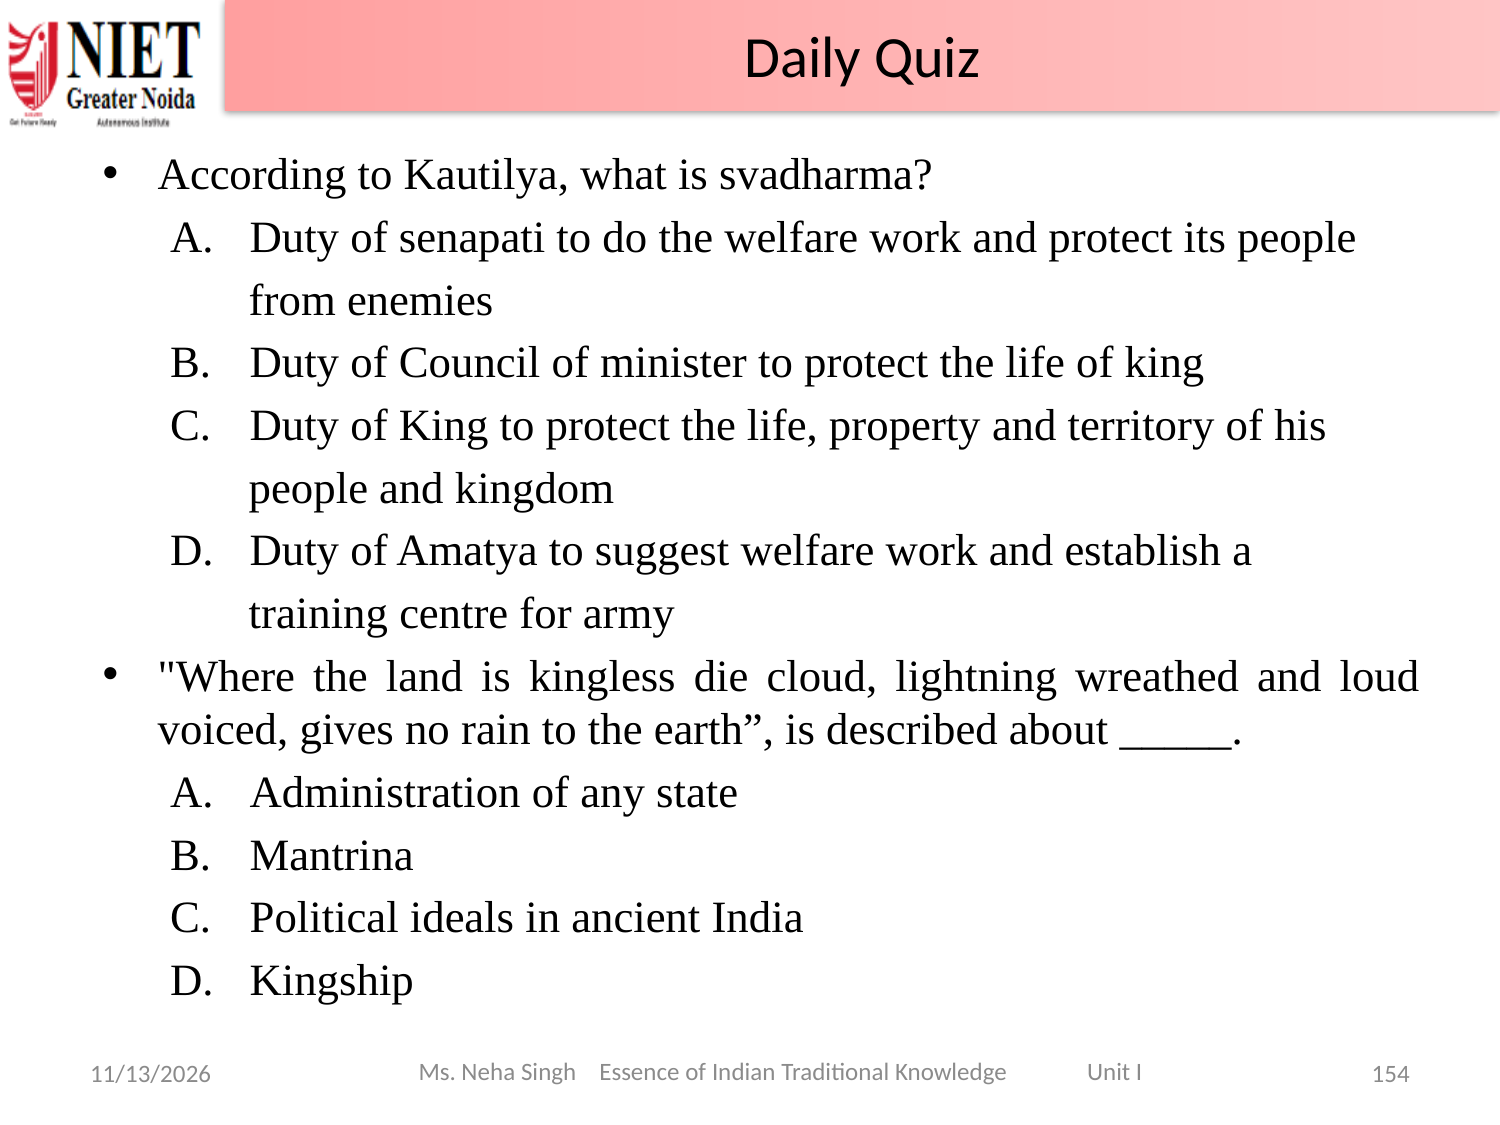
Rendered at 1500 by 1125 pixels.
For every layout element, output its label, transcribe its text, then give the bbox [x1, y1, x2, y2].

picture [0, 0, 213, 151]
text_box Daily Quiz [224, 0, 1500, 112]
footer Ms. Neha Singh Essence of Indian Traditional Knowledge Unit I [249, 1037, 1313, 1103]
slide_number 154 [1074, 1042, 1425, 1103]
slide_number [75, 1042, 249, 1103]
list According to Kautilya, what is svadharma? A. Duty of senapati to do the welfare work and protect its people from enemies B. Duty of Council of minister to protect the life of king C. Duty of King to protect the life, property and territory of his people and kingdom D. Duty of Amatya to suggest welfare work and establish a training centre for army "Where the land is kingless die cloud, lightning wreathed and loud voiced, gives no rain to the earth”, is described about _____. A. Administration of any state B. Mantrina C. Political ideals in ancient India D. Kingship [87, 137, 1438, 1022]
